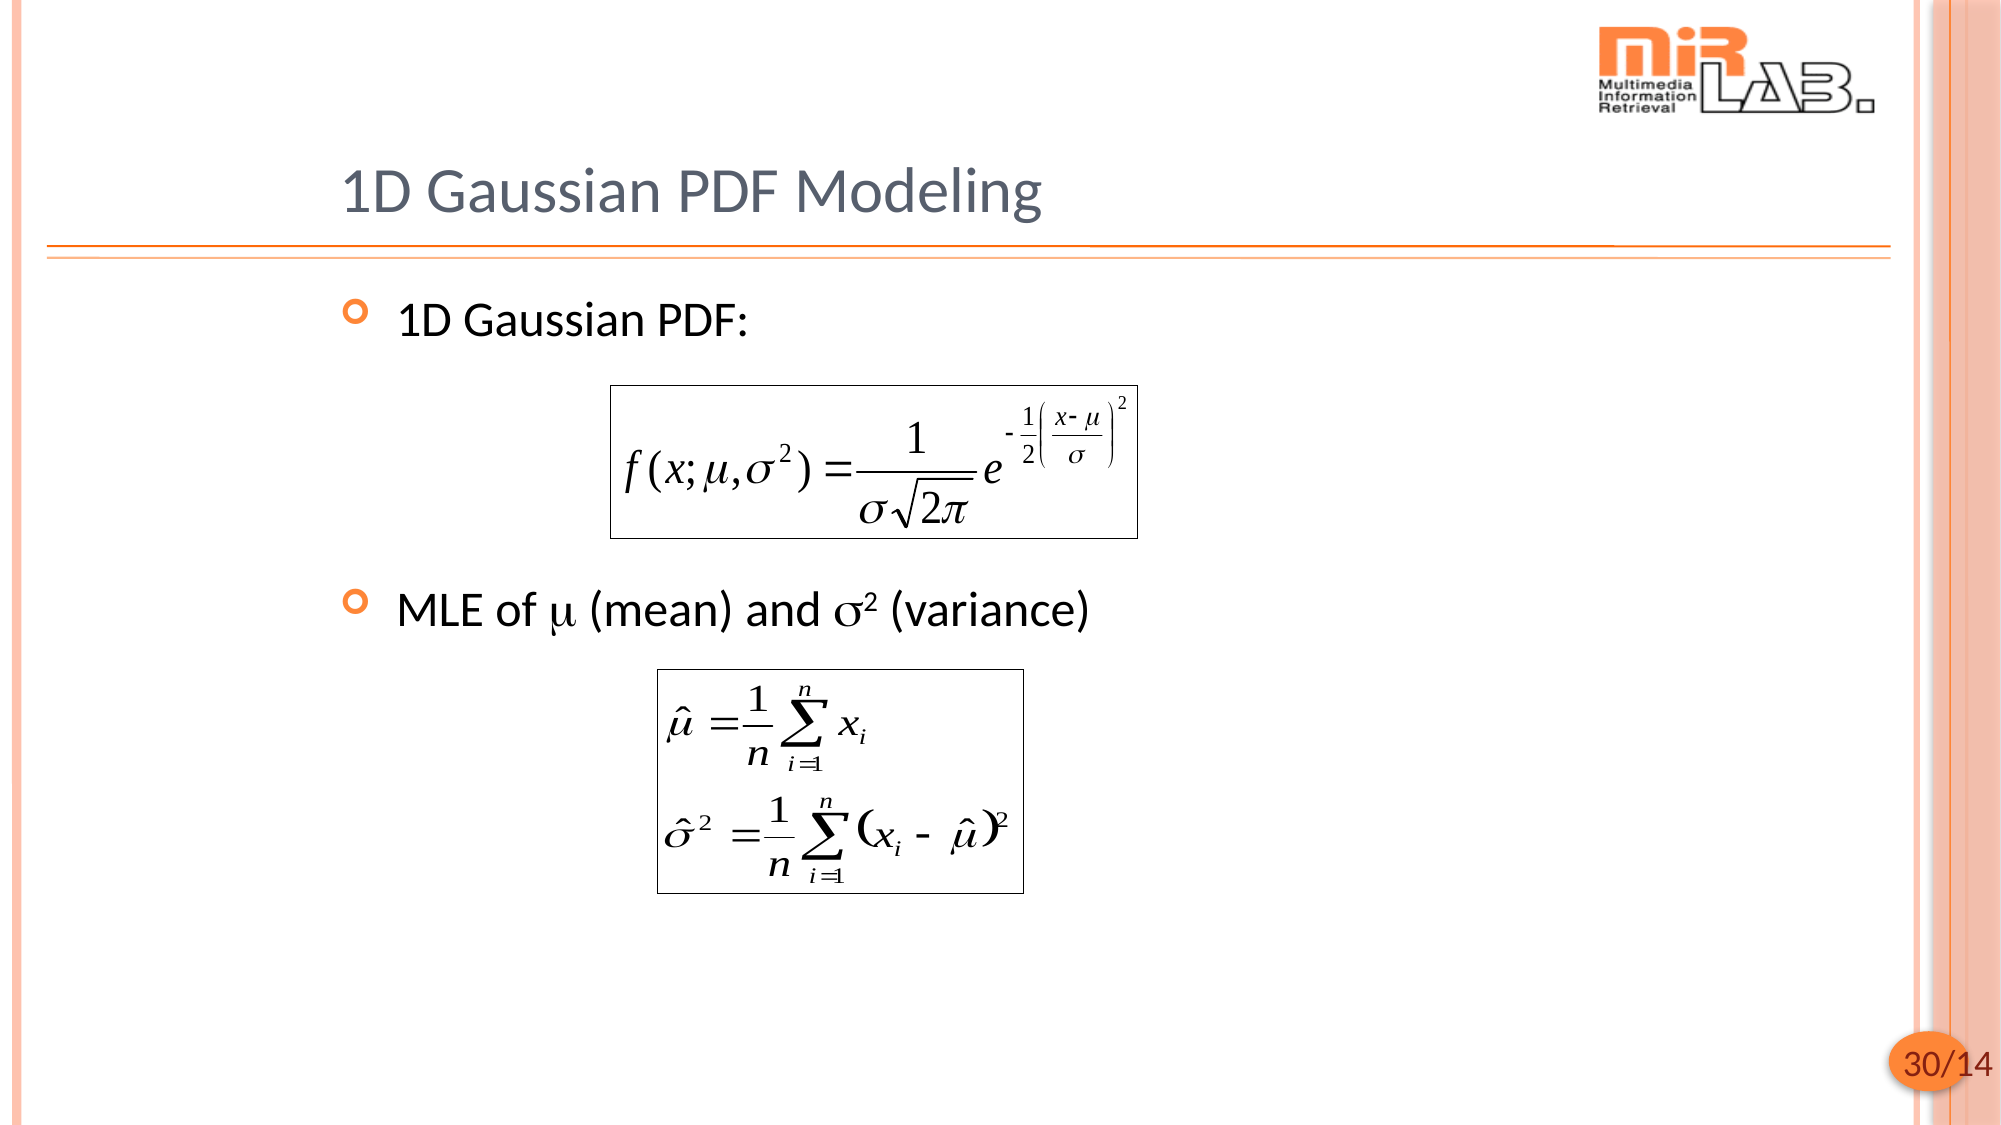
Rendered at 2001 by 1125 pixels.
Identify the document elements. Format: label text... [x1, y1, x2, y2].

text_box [656, 669, 1025, 894]
title 1D Gaussian PDF Modeling [324, 45, 1622, 233]
list 1D Gaussian PDF: MLE of m (mean) and s2 (variance) [324, 278, 1550, 1060]
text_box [609, 384, 1138, 540]
picture [1593, 22, 1878, 118]
